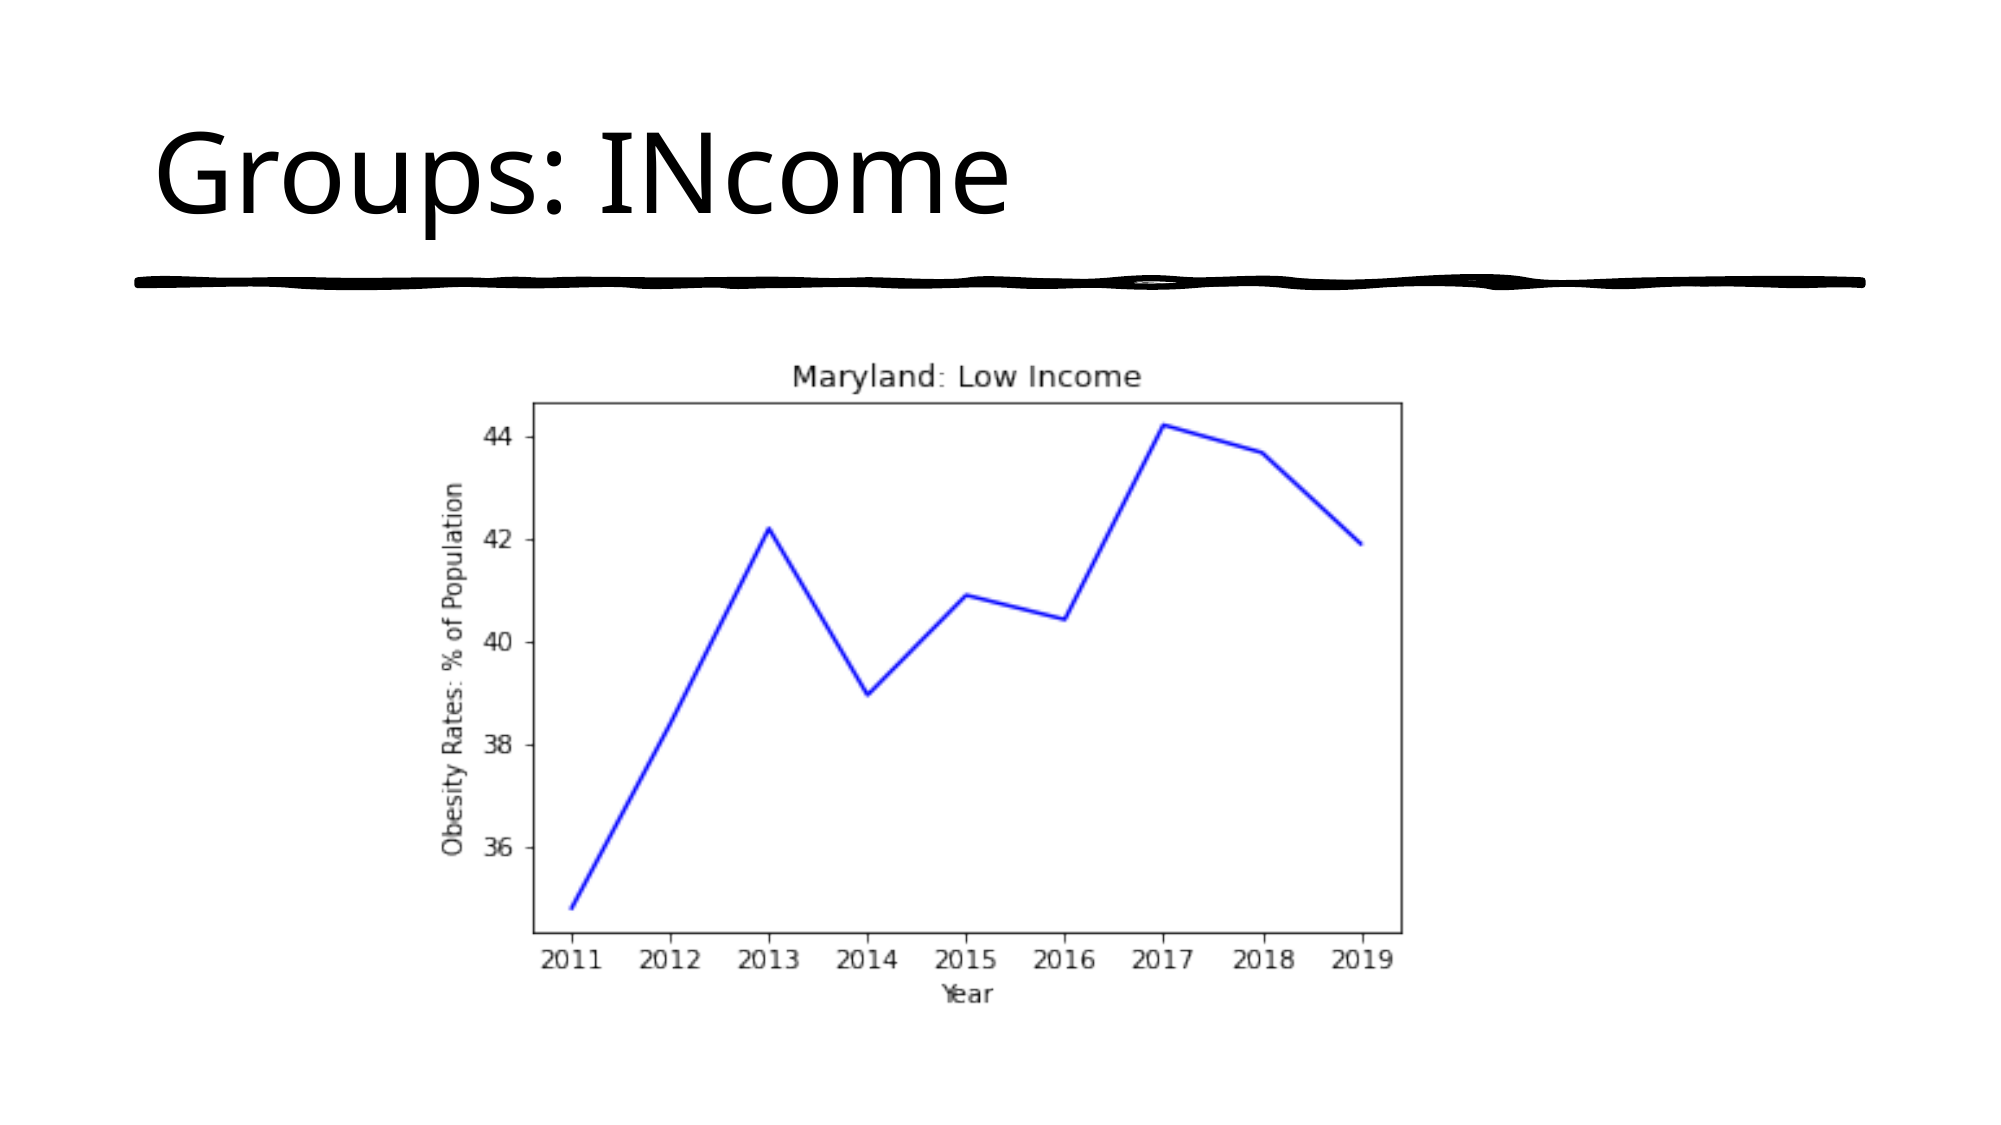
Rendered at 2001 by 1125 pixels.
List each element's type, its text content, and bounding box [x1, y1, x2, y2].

title Groups: INcome [137, 59, 1863, 278]
picture [393, 317, 1513, 1021]
